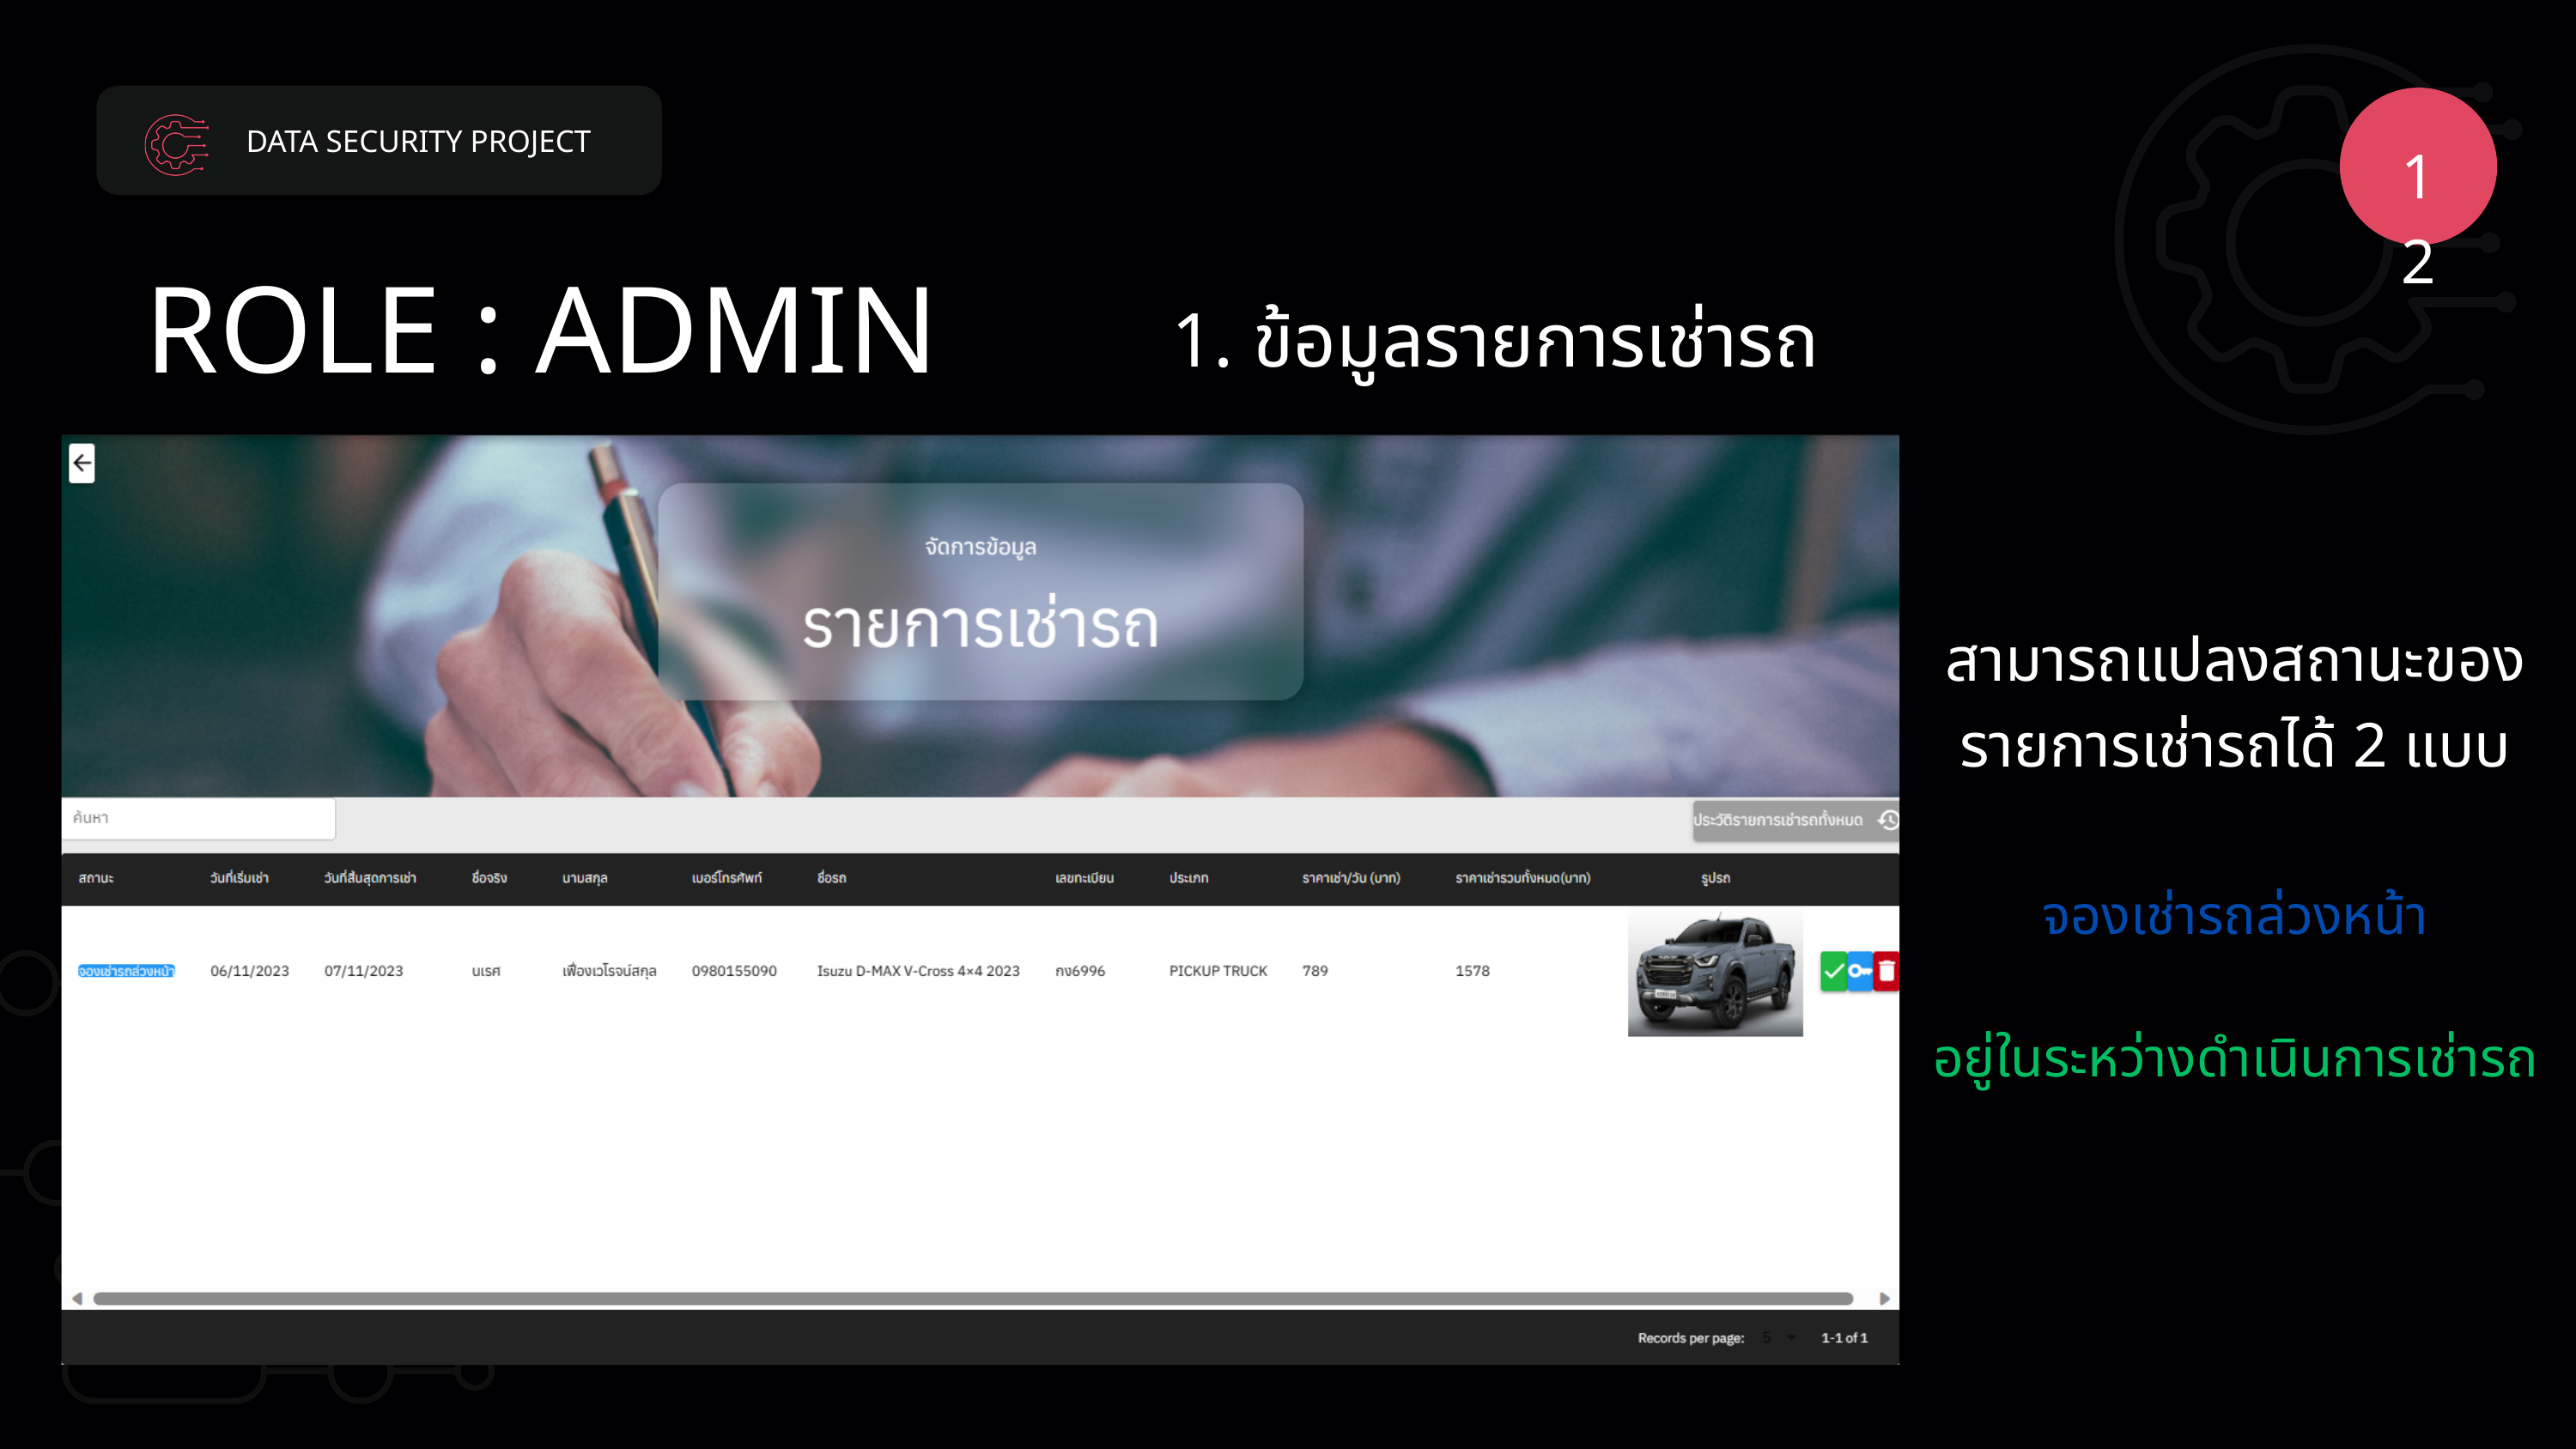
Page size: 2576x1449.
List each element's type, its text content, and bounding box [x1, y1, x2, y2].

text_box 12 [2385, 252, 2451, 296]
text_box 1. ข้อมูลรายการเช่ารถ [1171, 277, 1850, 382]
text_box [0, 949, 678, 1404]
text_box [2339, 87, 2498, 246]
text_box จองเช่ารถล่วงหน้า [2042, 870, 2429, 946]
text_box ROLE : ADMIN [144, 251, 981, 397]
text_box อยู่ในระหว่างดำเนินการเช่ารถ [1922, 1012, 2549, 1088]
text_box [61, 434, 1900, 1365]
text_box สามารถแปลงสถานะของรายการเช่ารถได้ 2 แบบ [1895, 608, 2576, 779]
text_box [96, 85, 663, 196]
text_box [2114, 44, 2523, 435]
